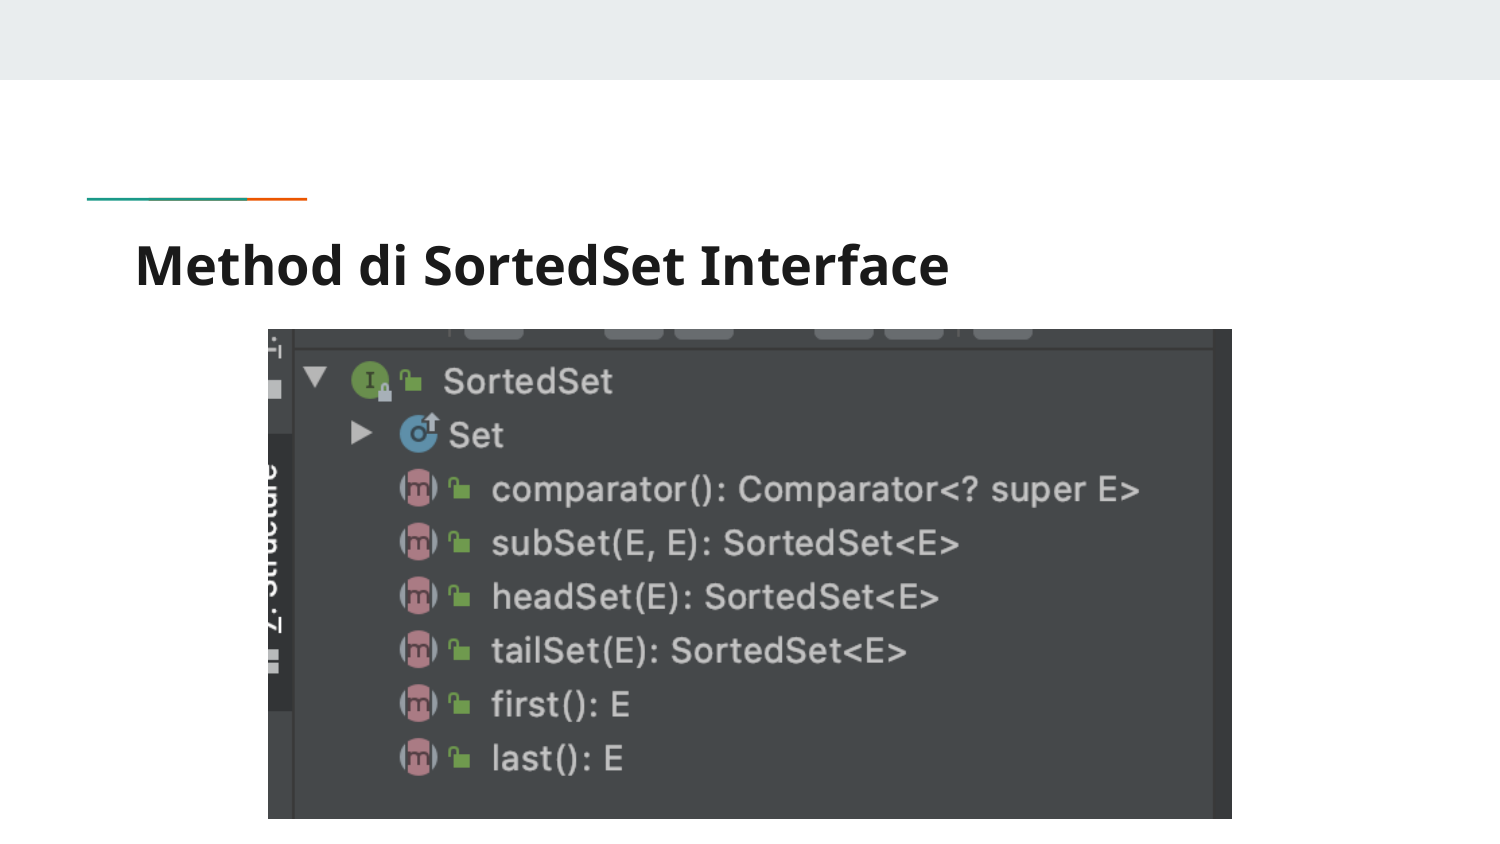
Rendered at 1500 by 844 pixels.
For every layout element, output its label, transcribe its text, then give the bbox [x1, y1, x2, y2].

picture [268, 328, 1232, 819]
title Method di SortedSet Interface [119, 216, 1381, 305]
